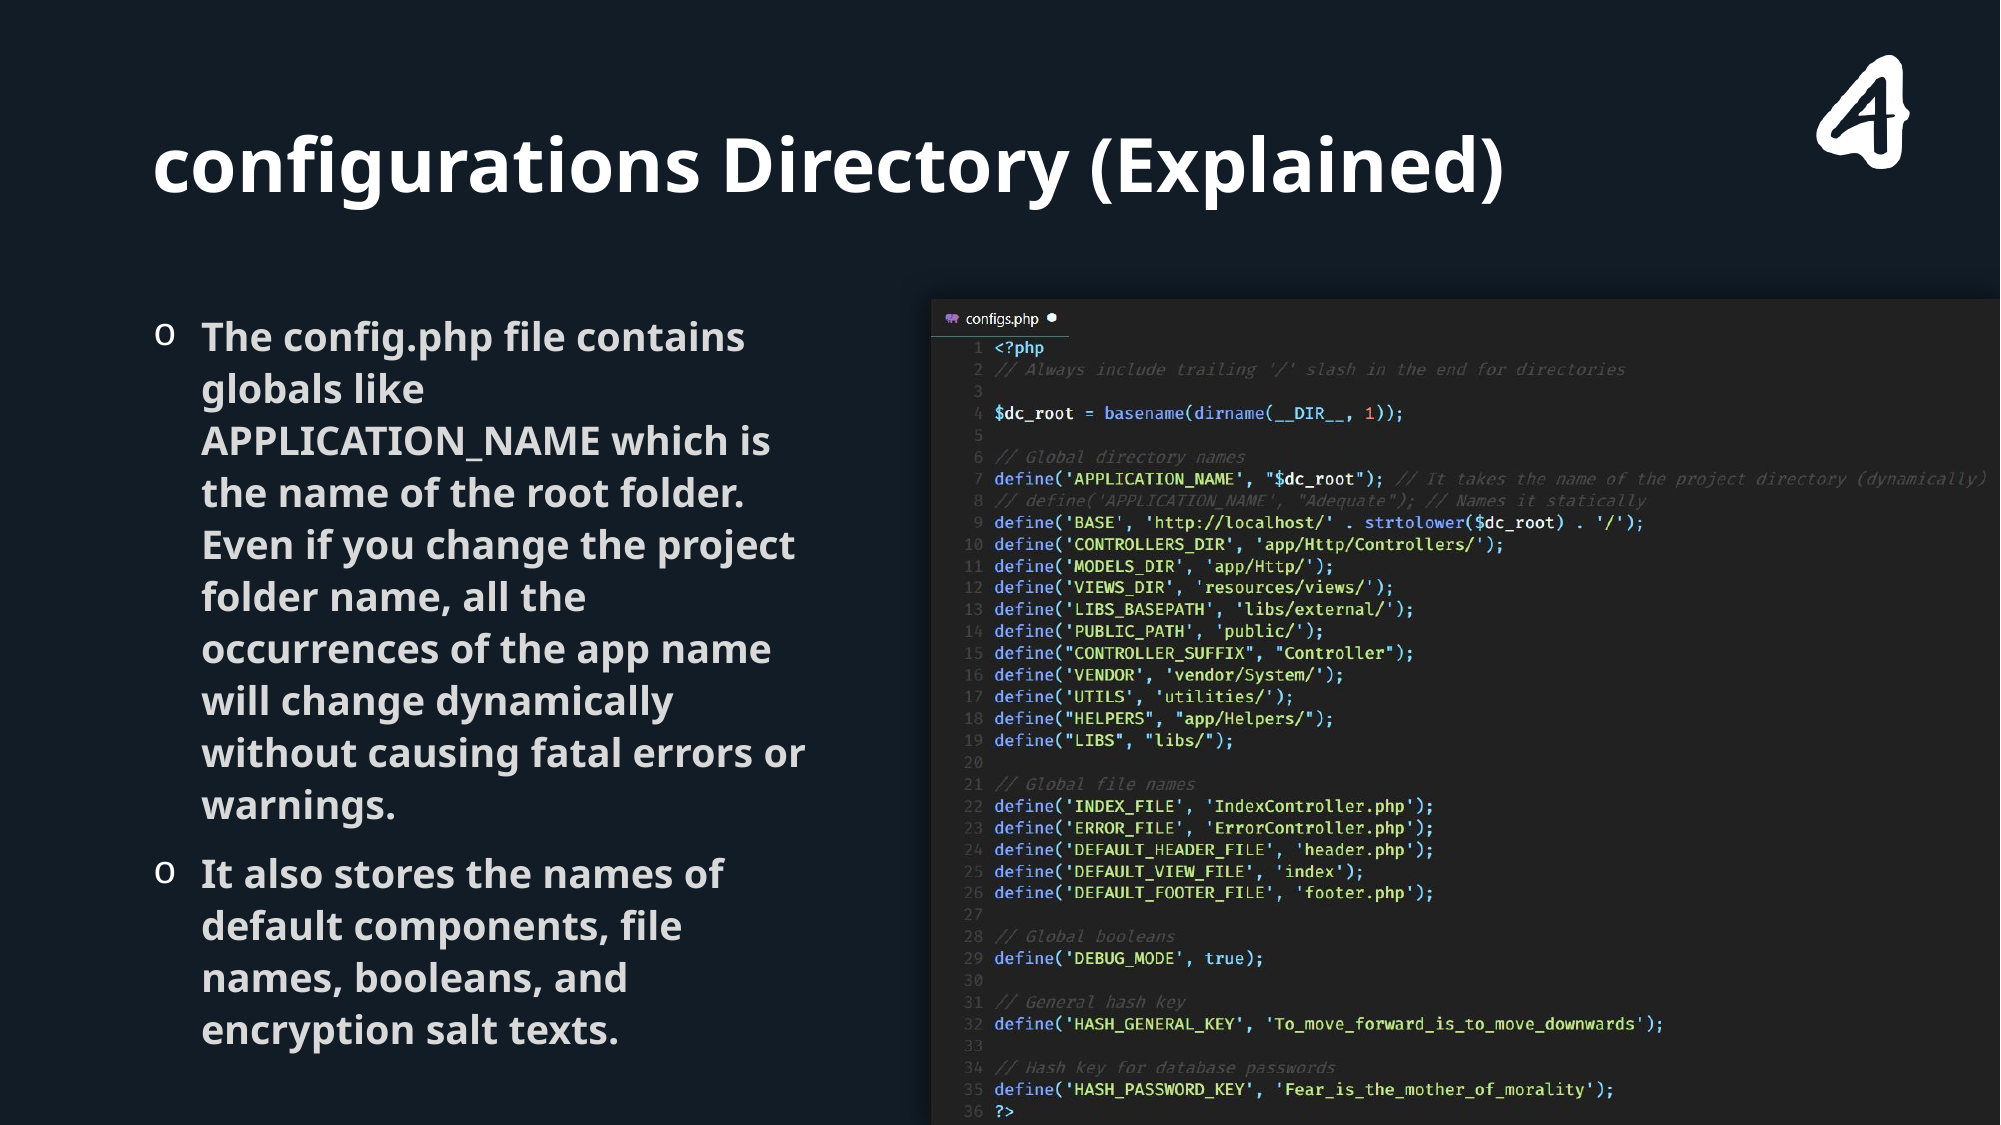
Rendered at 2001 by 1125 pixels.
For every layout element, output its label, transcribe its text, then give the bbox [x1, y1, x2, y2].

picture [1805, 55, 1920, 169]
picture [929, 299, 2000, 1125]
list The config.php file contains globals like APPLICATION_NAME which is the name of the root folder. Even if you change the project folder name, all the occurrences of the app name will change dynamically without causing fatal errors or warnings. It also stores the names of default components, file names, booleans, and encryption salt texts. [137, 299, 822, 1066]
title configurations Directory (Explained) [137, 59, 1863, 278]
